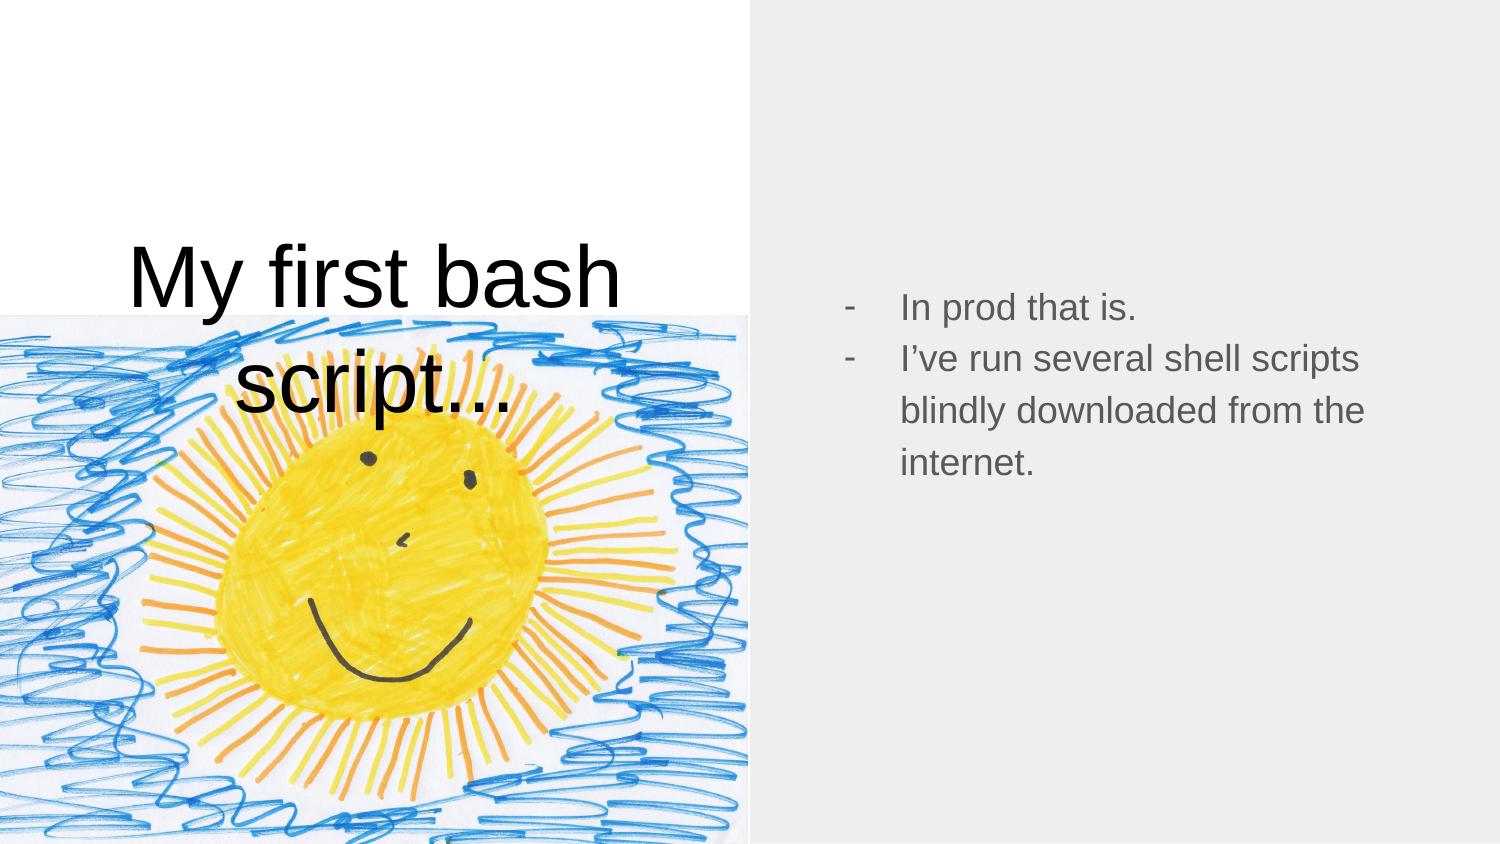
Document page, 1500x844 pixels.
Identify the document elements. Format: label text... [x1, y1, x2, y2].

picture [0, 315, 748, 844]
title My first bash script... [43, 202, 708, 313]
list In prod that is. I’ve run several shell scripts blindly downloaded from the internet. [810, 118, 1440, 725]
